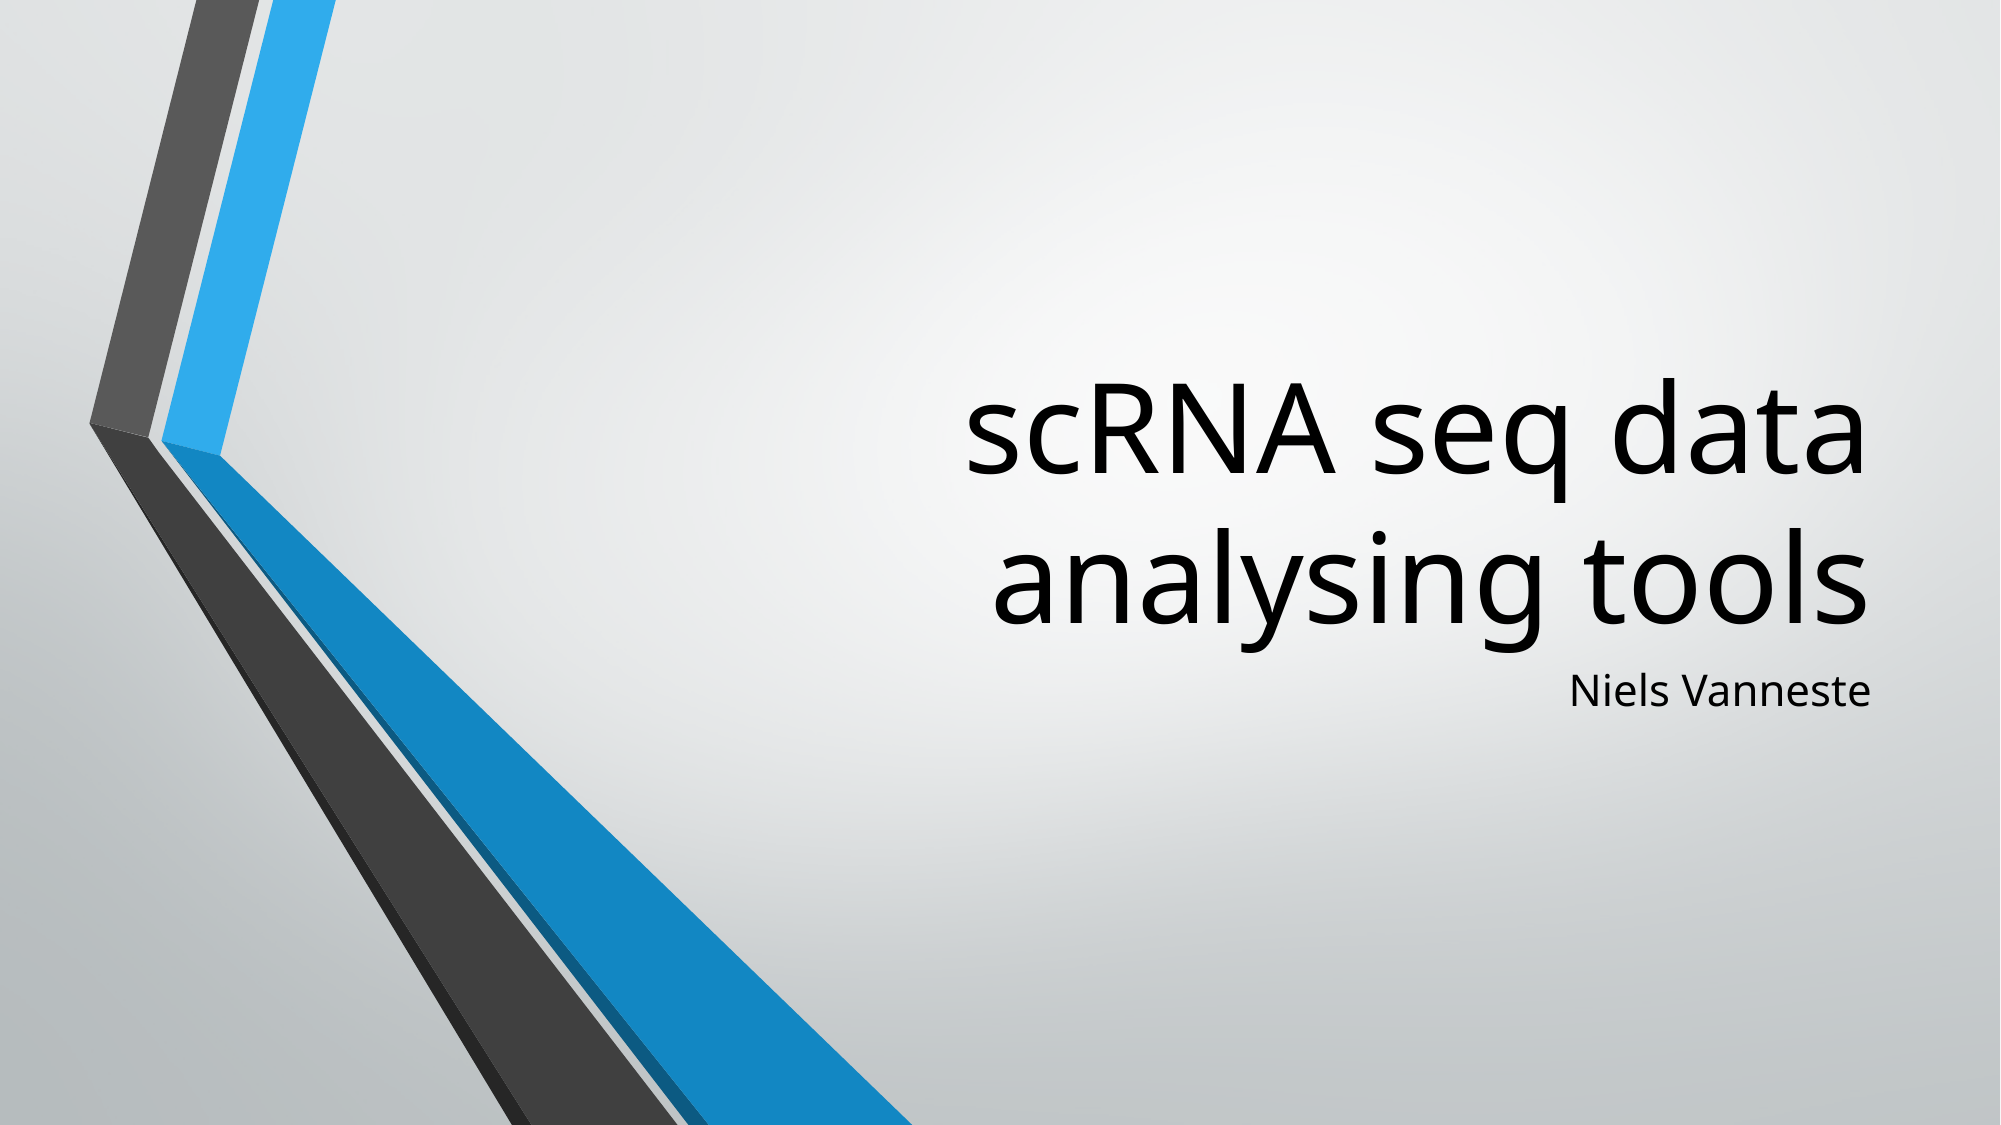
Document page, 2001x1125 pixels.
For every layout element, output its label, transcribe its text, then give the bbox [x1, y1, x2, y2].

subtitle Niels Vanneste [740, 655, 1887, 884]
title scRNA seq data analysing tools [480, 226, 1887, 656]
